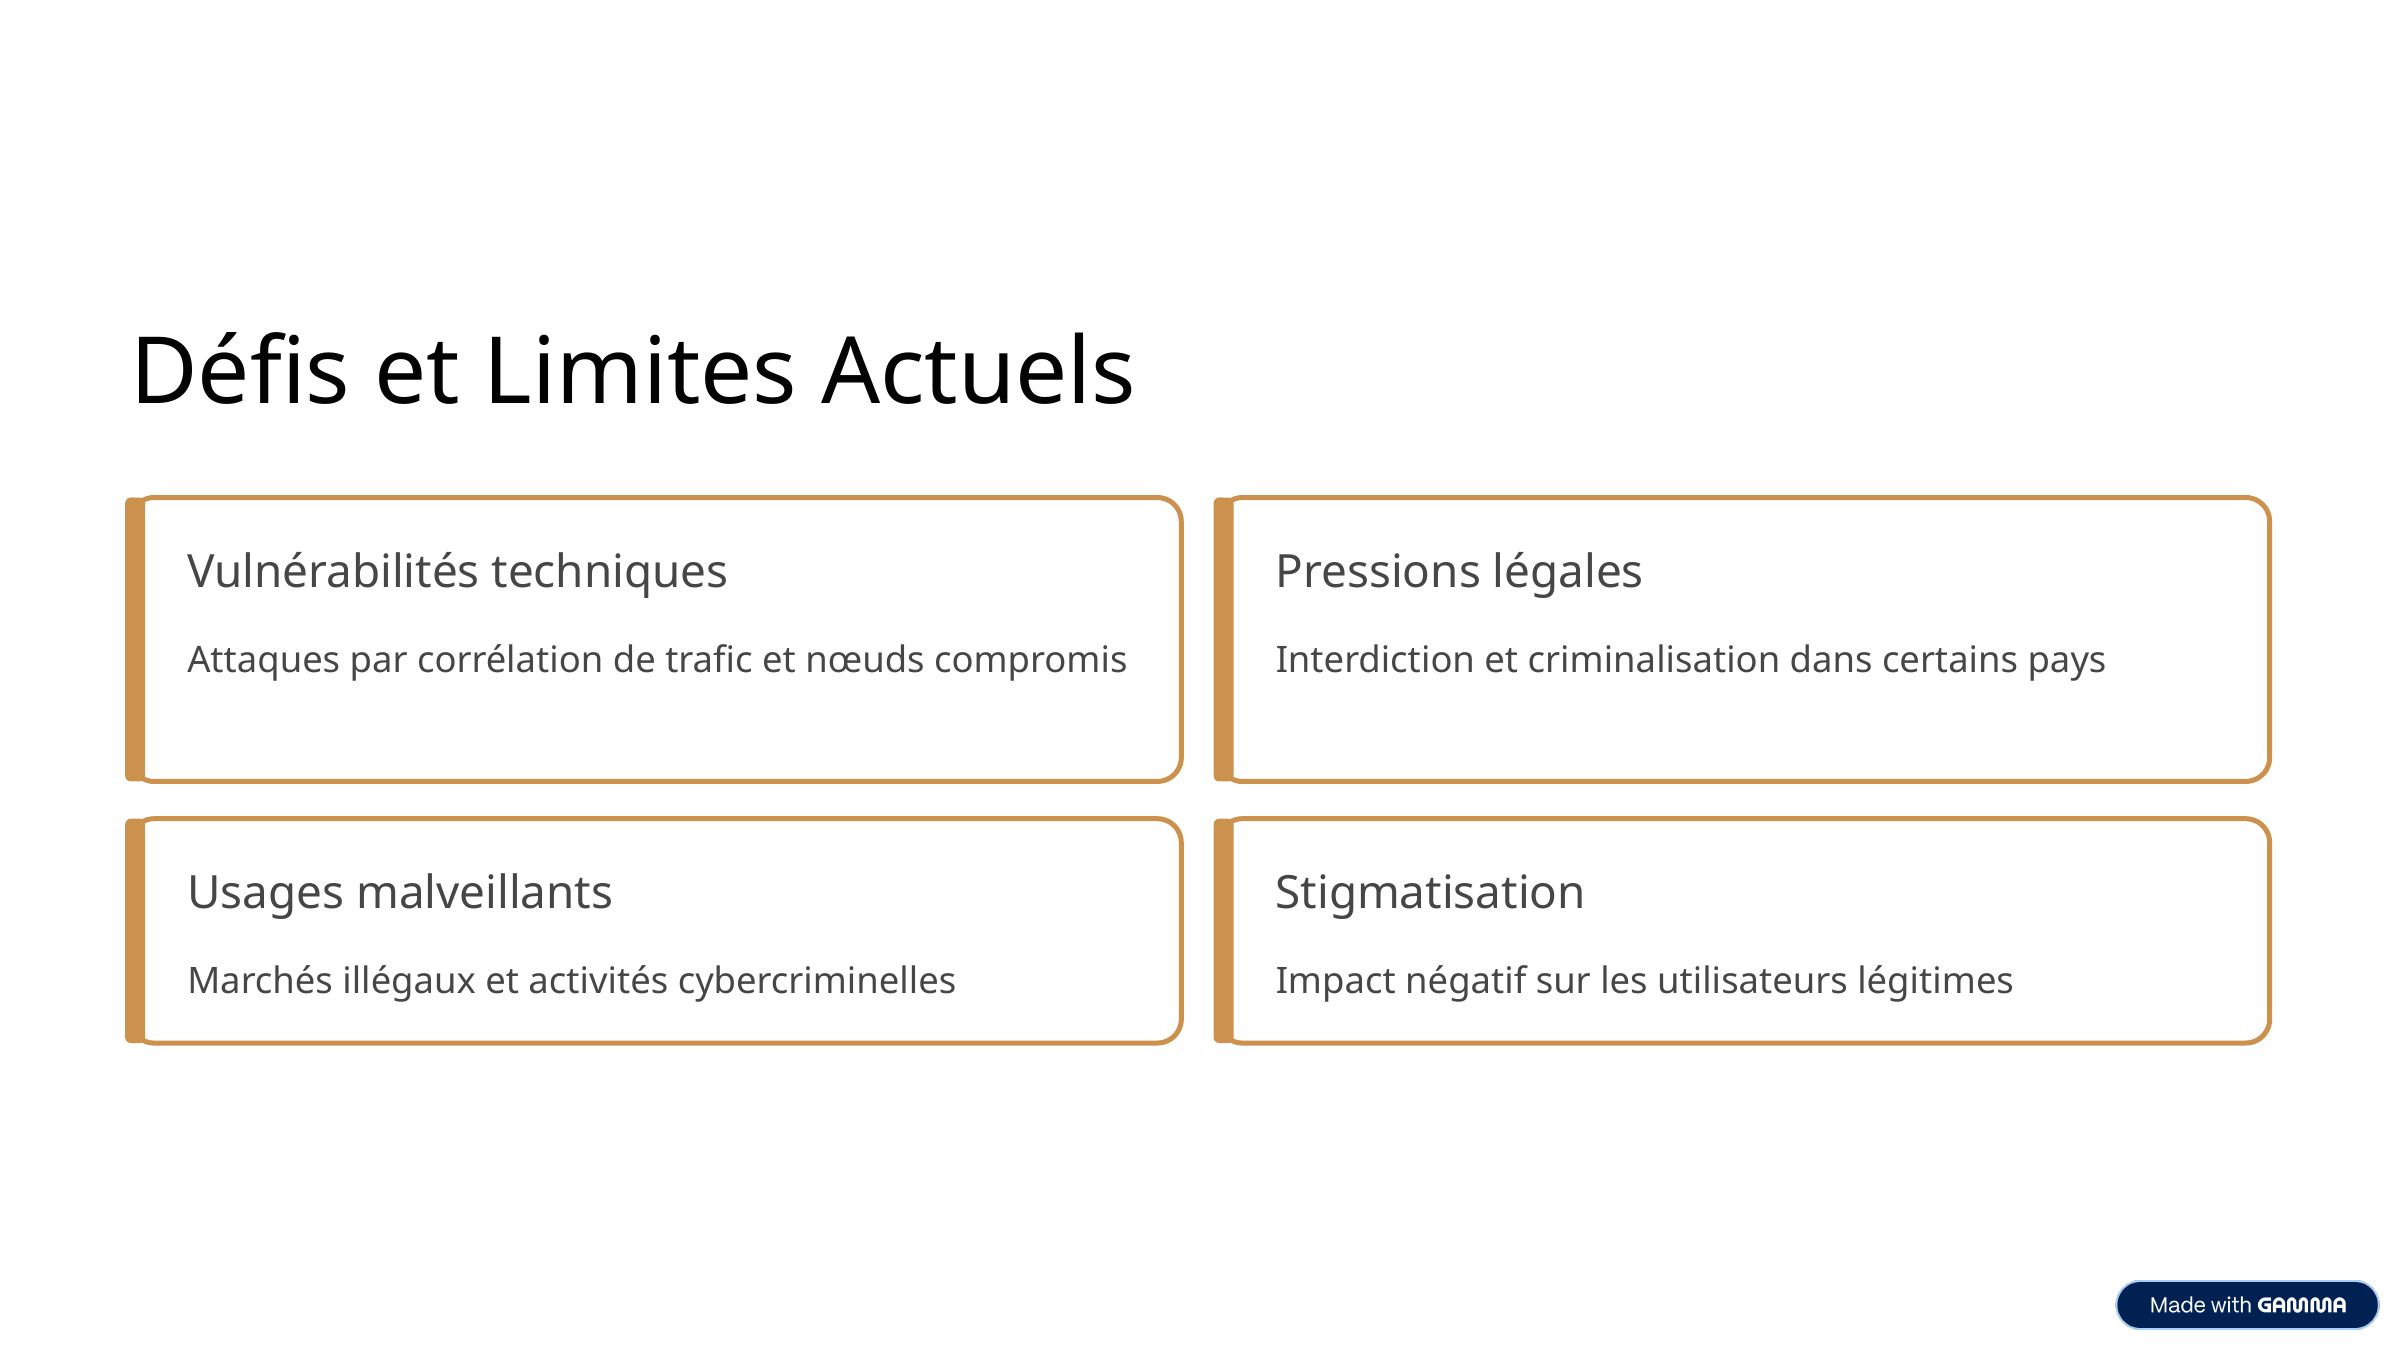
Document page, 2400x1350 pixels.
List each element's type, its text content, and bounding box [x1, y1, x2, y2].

text_box Impact négatif sur les utilisateurs légitimes [1275, 941, 2228, 1001]
text_box [1213, 497, 1234, 782]
text_box Marchés illégaux et activités cybercriminelles [187, 941, 1140, 1001]
text_box [1233, 497, 2270, 782]
text_box [144, 818, 1182, 1044]
text_box [145, 497, 1182, 782]
text_box Attaques par corrélation de trafic et nœuds compromis [187, 620, 1140, 740]
text_box [1233, 818, 2270, 1044]
text_box Pressions légales [1275, 539, 1741, 598]
text_box [1213, 818, 1234, 1044]
text_box Usages malveillants [187, 860, 653, 919]
text_box [125, 497, 146, 782]
text_box [125, 818, 146, 1044]
text_box Interdiction et criminalisation dans certains pays [1275, 620, 2228, 680]
text_box Défis et Limites Actuels [130, 306, 1187, 424]
picture [2106, 1271, 2389, 1339]
text_box Vulnérabilités techniques [187, 539, 762, 598]
text_box Stigmatisation [1275, 860, 1741, 919]
